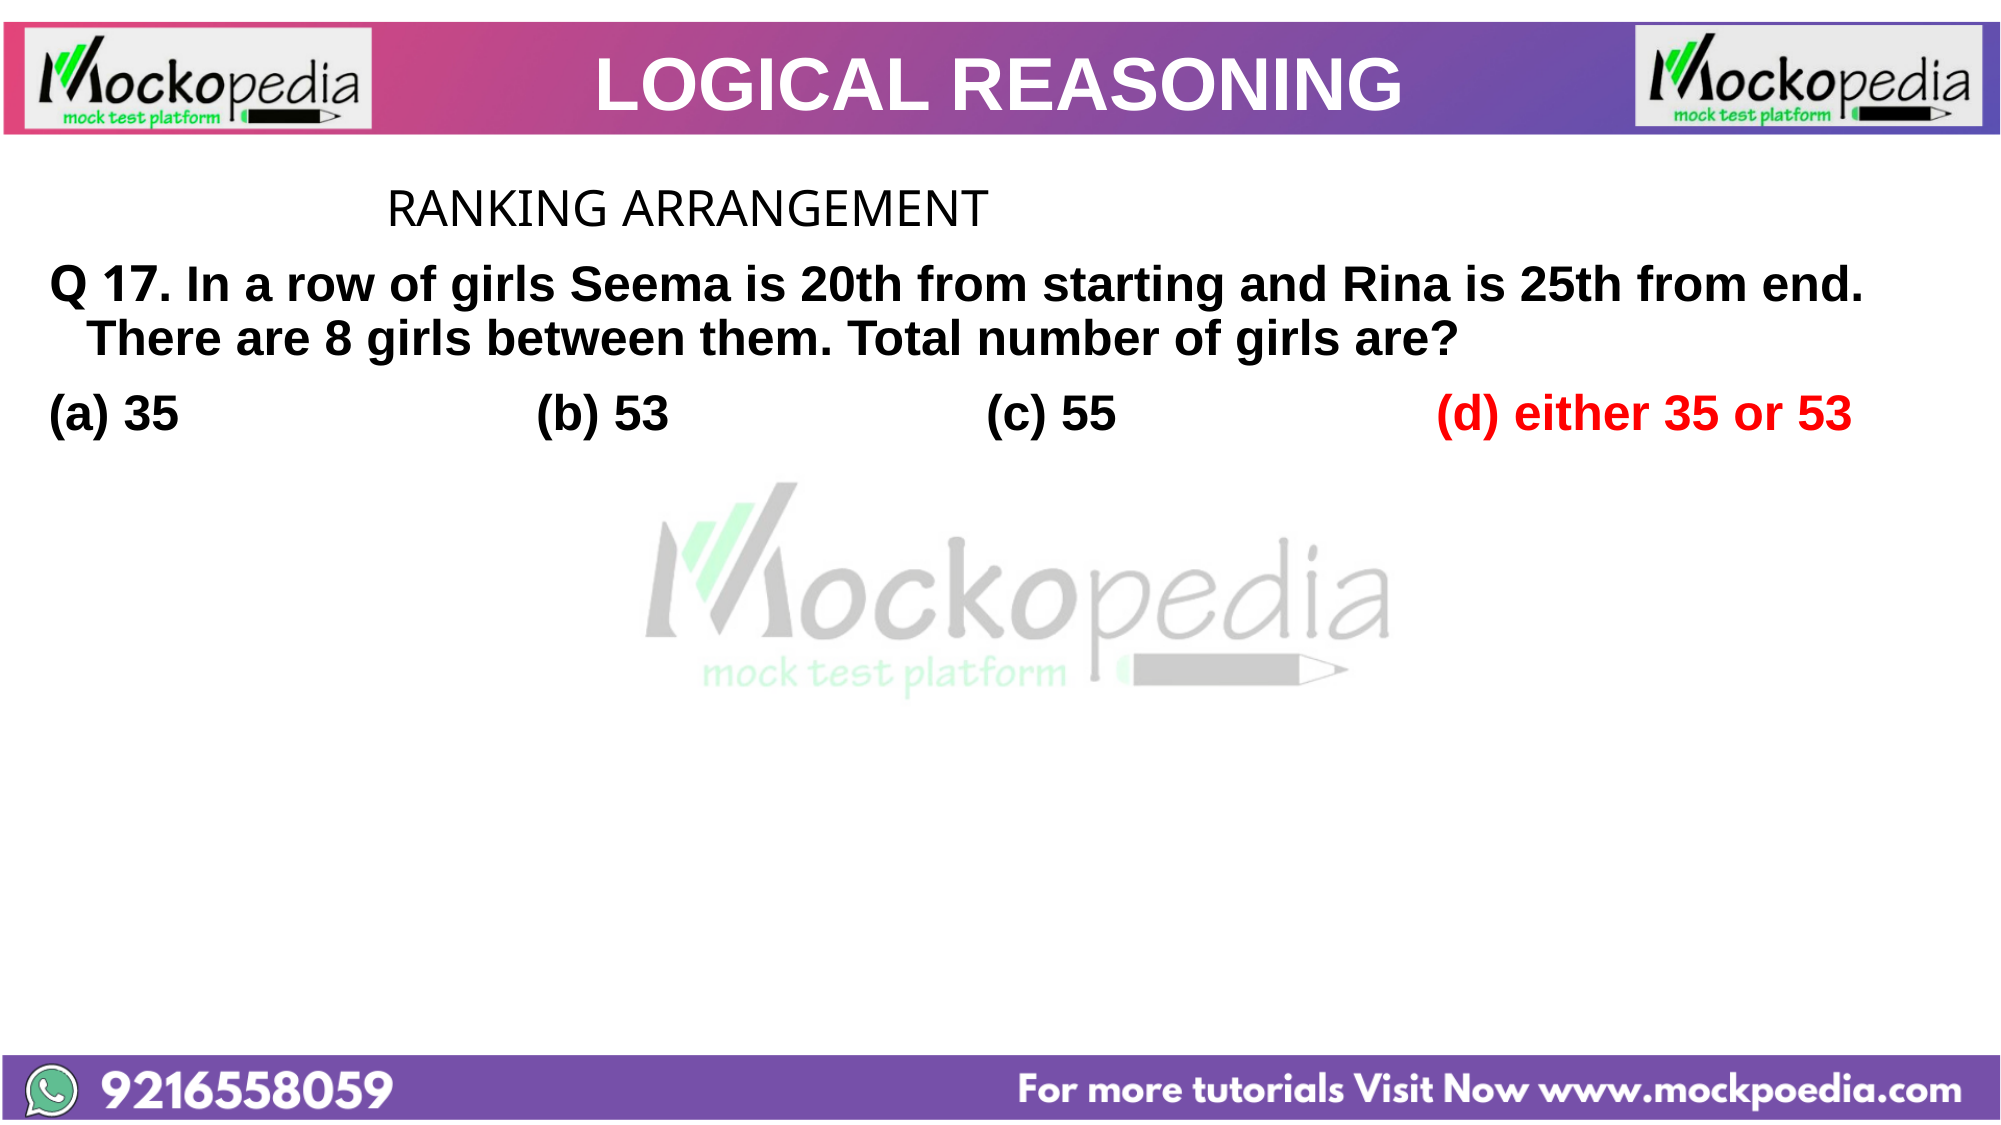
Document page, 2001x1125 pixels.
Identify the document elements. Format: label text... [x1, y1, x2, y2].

picture [0, 0, 2001, 1125]
list RANKING ARRANGEMENT Q 17. In a row of girls Seema is 20th from starting and Rina is 25th from end. There are 8 girls between them. Total number of girls are? (a) 35 (b) 53 (c) 55 (d) either 35 or 53 [33, 175, 1959, 1053]
title LOGICAL REASONING [41, 31, 1959, 142]
